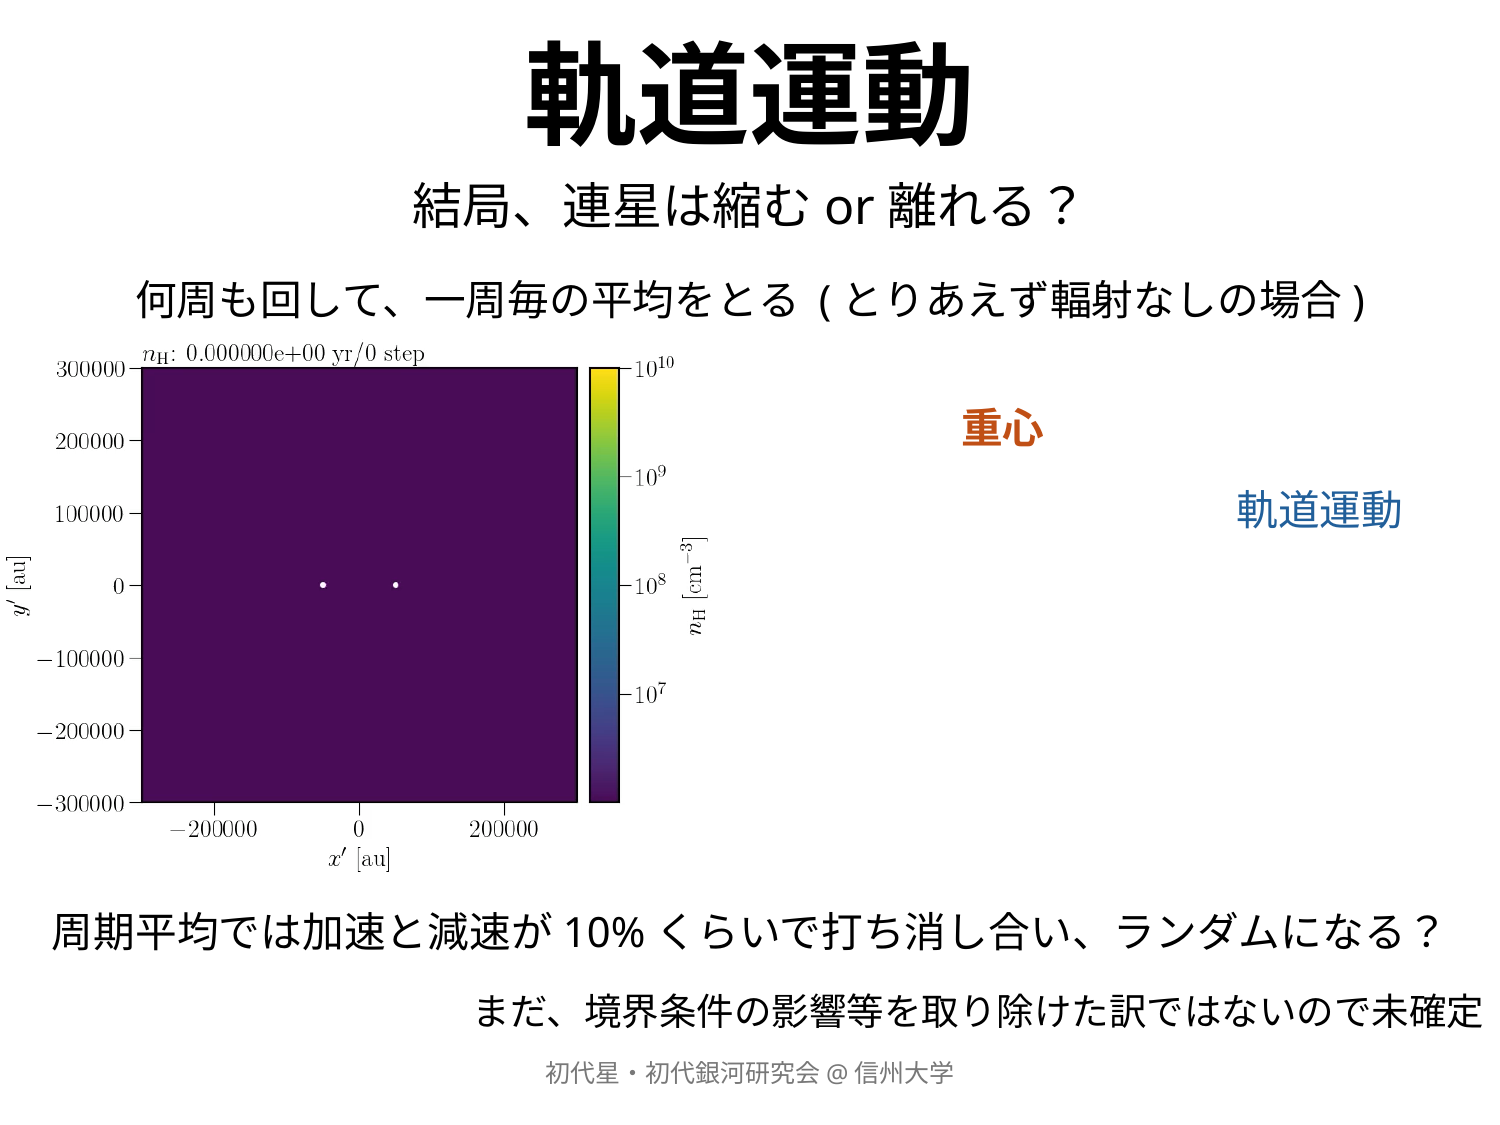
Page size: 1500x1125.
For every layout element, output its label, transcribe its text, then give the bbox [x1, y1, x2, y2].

picture [716, 310, 1500, 900]
text_box 周期平均では加速と減速が10%くらいで打ち消し合い、ランダムになる？ [37, 898, 1463, 964]
text_box 軌道運動 [510, 16, 990, 167]
text_box 結局、連星は縮むor離れる？ [397, 167, 1103, 243]
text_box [0, 331, 716, 879]
text_box 何周も回して、一周毎の平均をとる (とりあえず輻射なしの場合) [120, 266, 1380, 331]
footer 初代星・初代銀河研究会@信州大学 [496, 1042, 1004, 1103]
text_box まだ、境界条件の影響等を取り除けた訳ではないので未確定 [457, 980, 1500, 1041]
